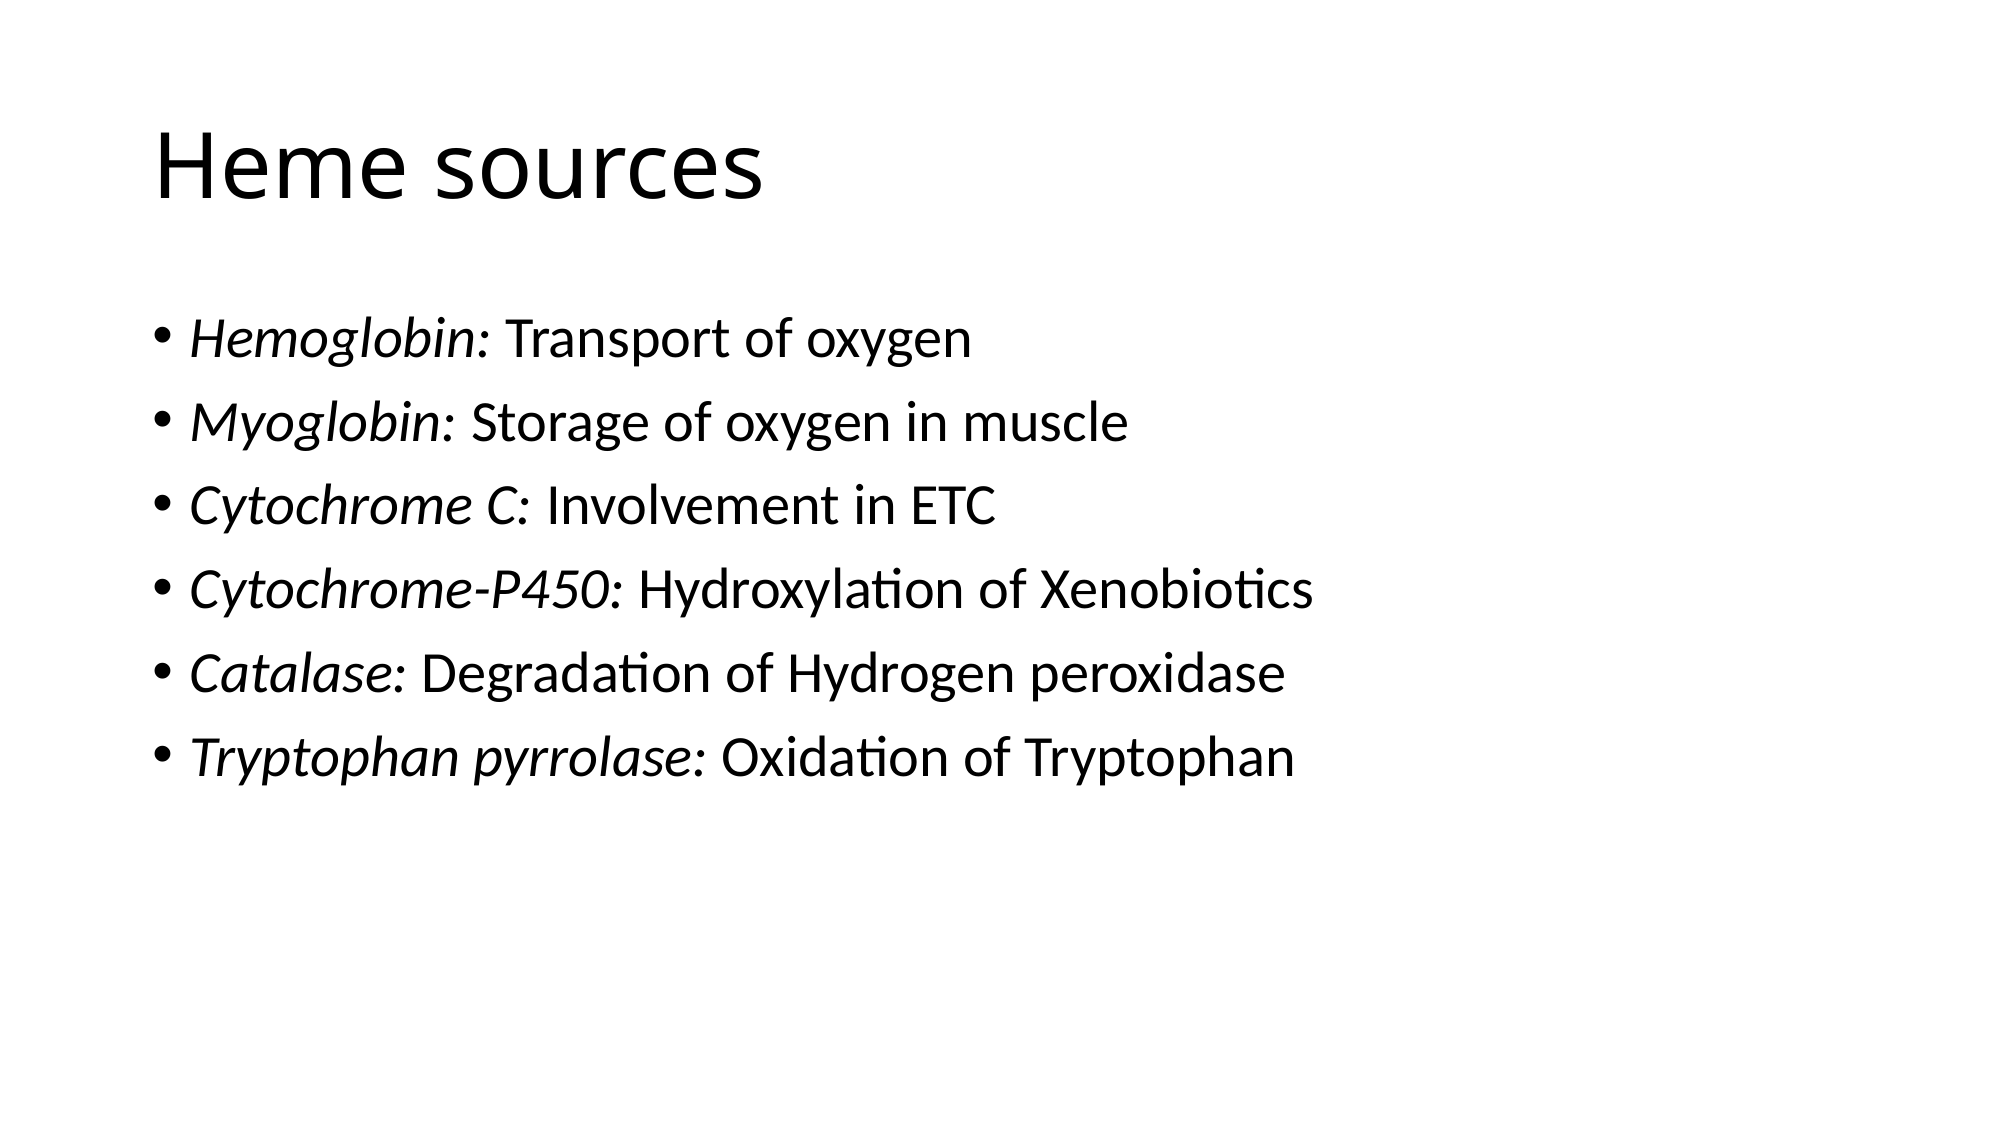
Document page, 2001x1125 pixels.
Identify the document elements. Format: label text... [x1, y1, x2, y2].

list Hemoglobin: Transport of oxygen Myoglobin: Storage of oxygen in muscle Cytochrome C: Involvement in ETC Cytochrome-P450: Hydroxylation of Xenobiotics Catalase: Degradation of Hydrogen peroxidase Tryptophan pyrrolase: Oxidation of Tryptophan [137, 299, 1863, 1014]
title Heme sources [137, 59, 1863, 278]
